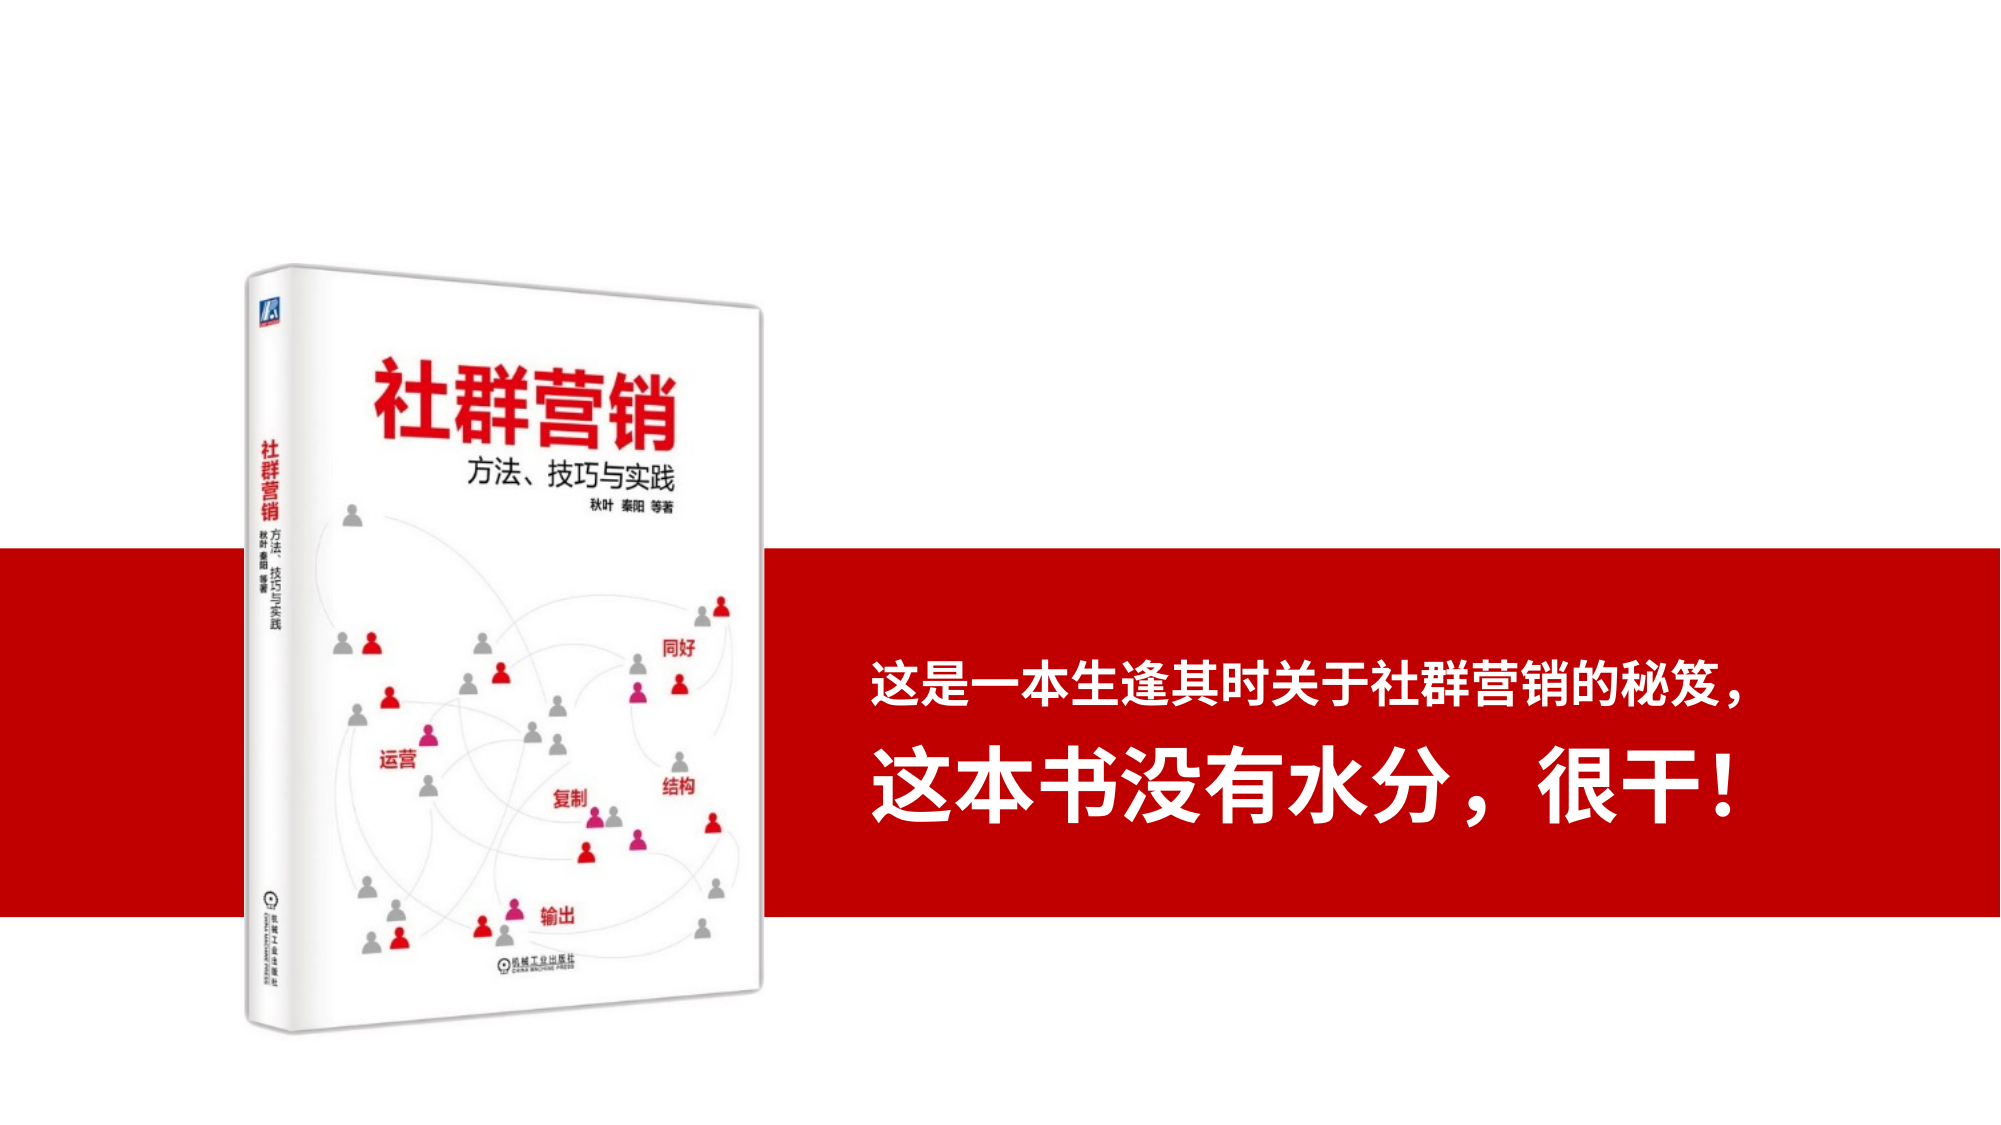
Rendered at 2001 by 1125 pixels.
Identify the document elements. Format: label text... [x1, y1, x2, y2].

text_box [765, 547, 2000, 918]
text_box [0, 547, 243, 918]
picture [243, 263, 765, 1042]
text_box 这是一本生逢其时关于社群营销的秘笈， 这本书没有水分，很干！ [855, 633, 1856, 841]
